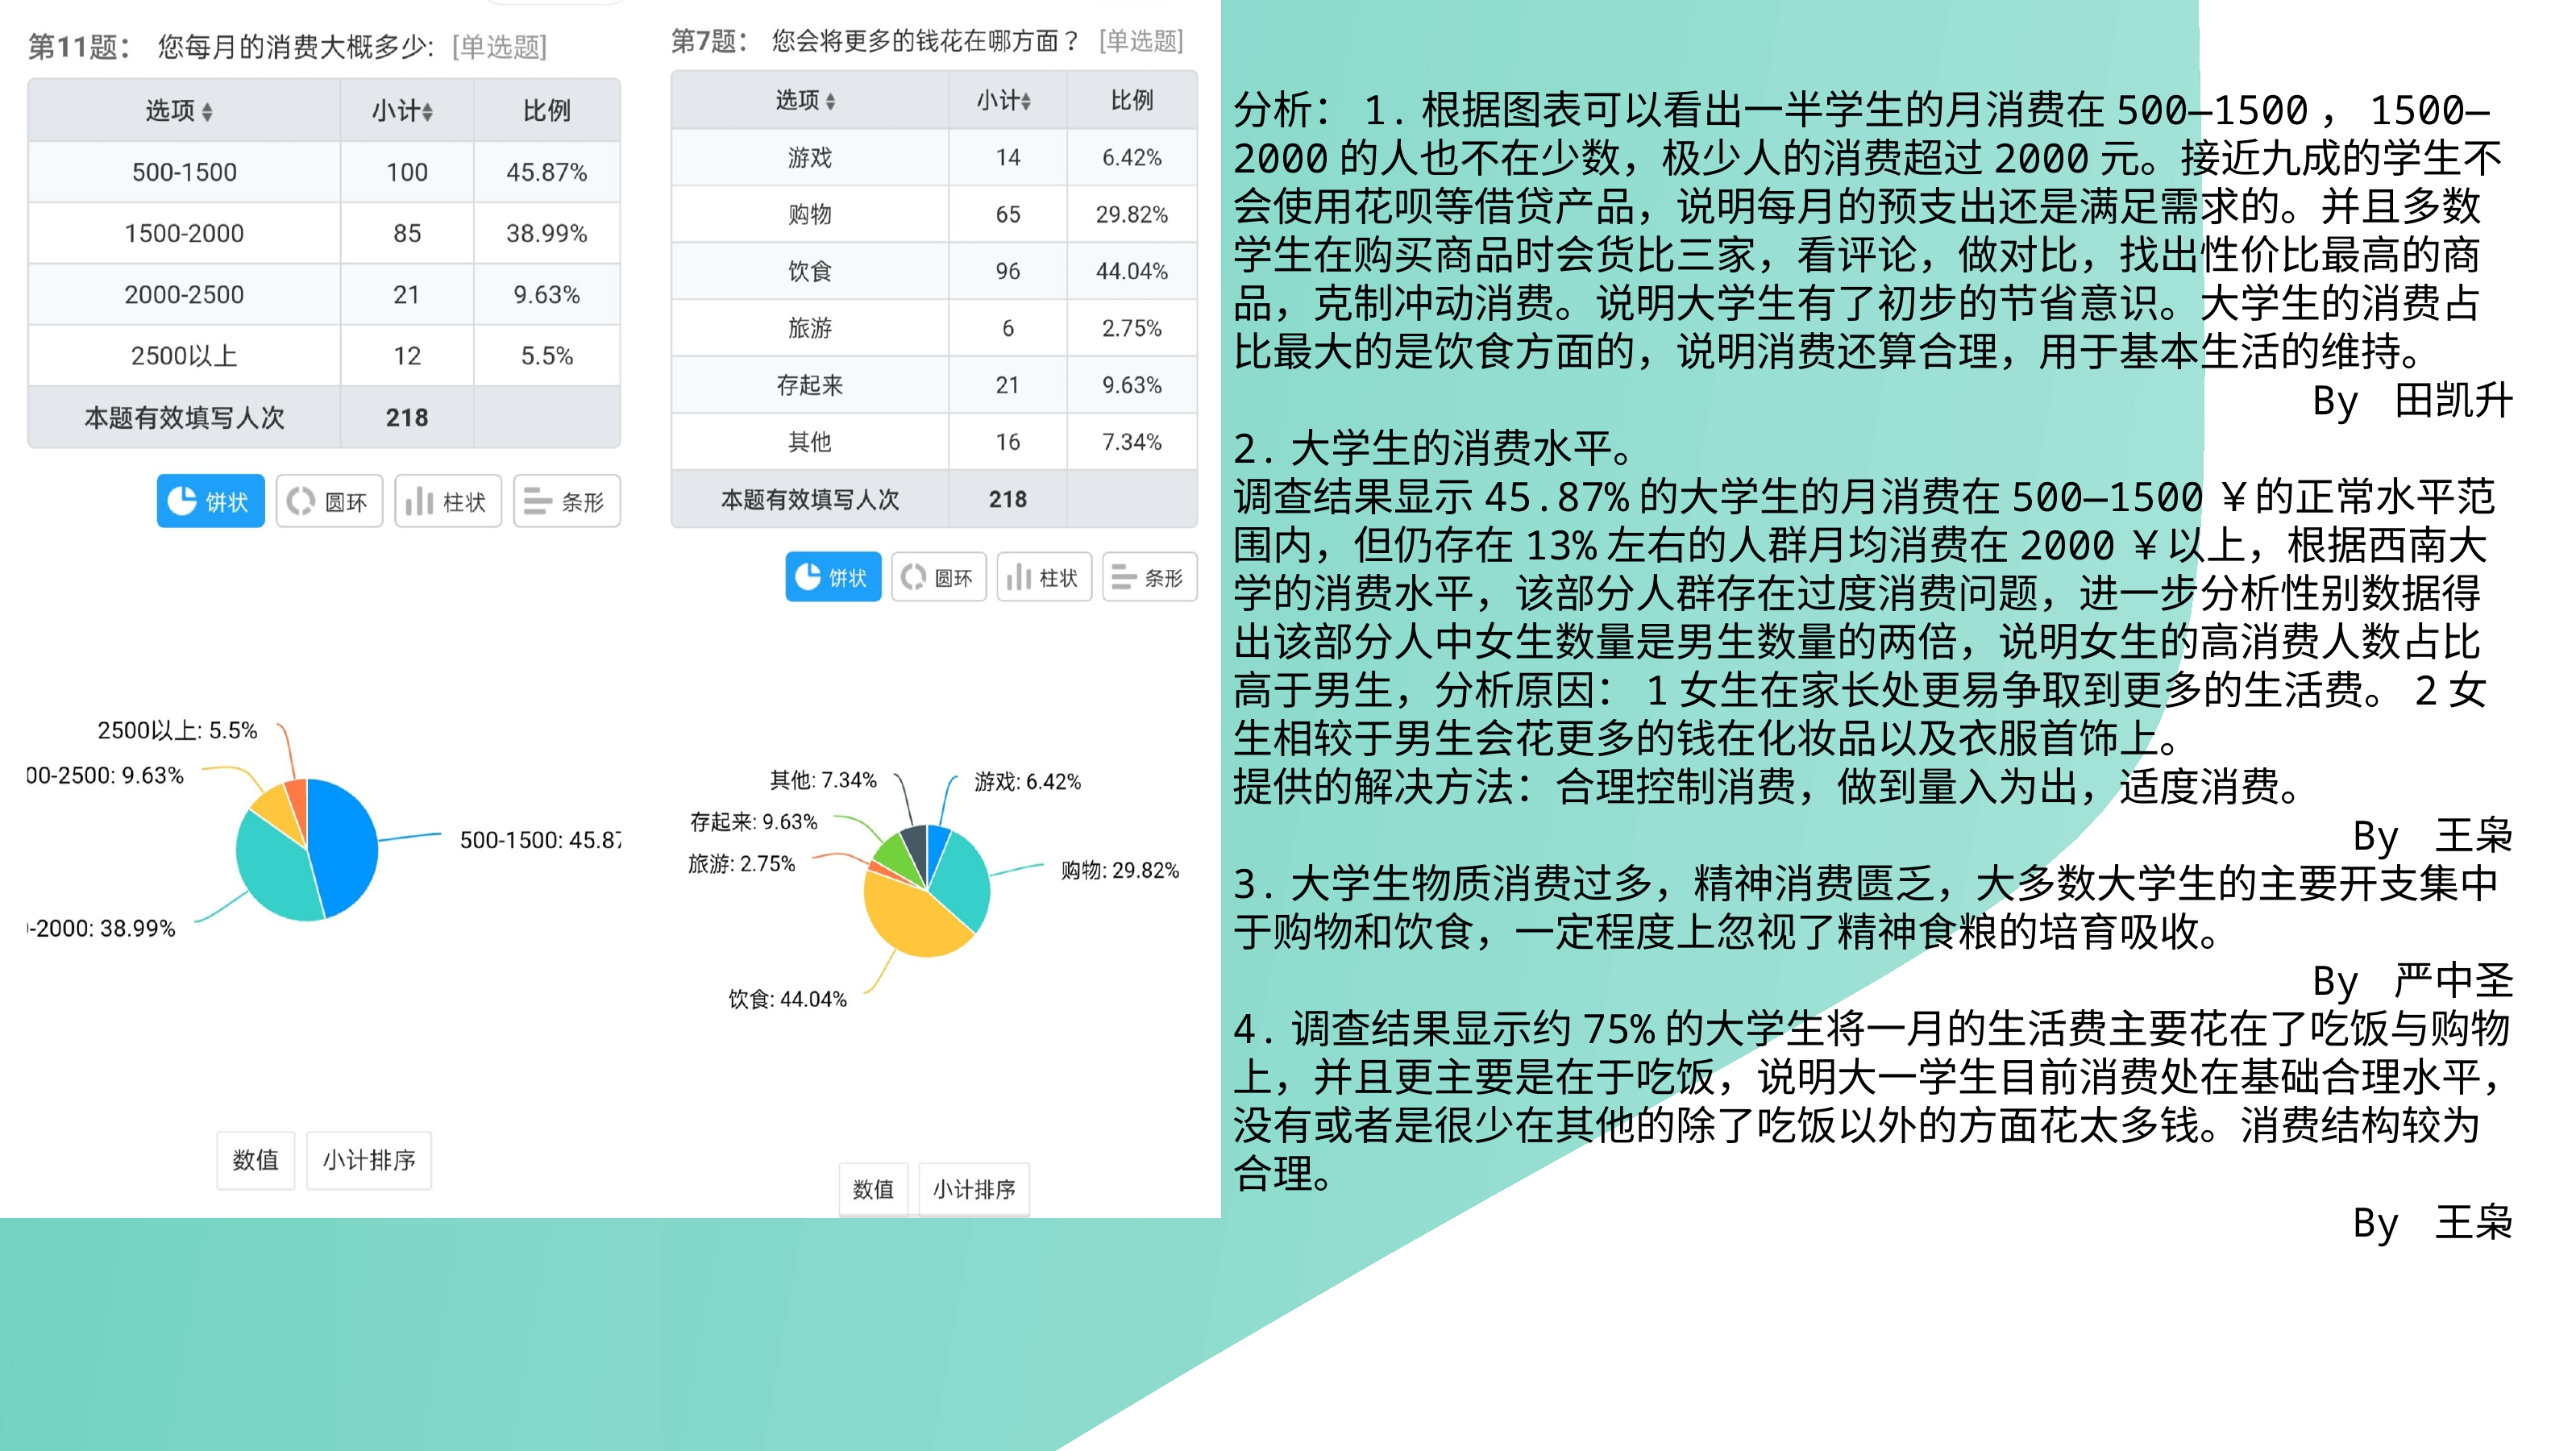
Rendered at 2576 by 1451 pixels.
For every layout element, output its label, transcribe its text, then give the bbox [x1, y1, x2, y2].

text_box 分析：1.根据图表可以看出一半学生的月消费在500—1500，1500—2000的人也不在少数，极少人的消费超过2000元。接近九成的学生不会使用花呗等借贷产品，说明每月的预支出还是满足需求的。并且多数学生在购买商品时会货比三家，看评论，做对比，找出性价比最高的商品，克制冲动消费。说明大学生有了初步的节省意识。大学生的消费占比最大的是饮食方面的，说明消费还算合理，用于基本生活的维持。 By 田凯升 2.大学生的消费水平。 调查结果显示45.87%的大学生的月消费在500—1500￥的正常水平范围内，但仍存在13%左右的人群月均消费在2000￥以上，根据西南大学的消费水平，该部分人群存在过度消费问题，进一步分析性别数据得出该部分人中女生数量是男生数量的两倍，说明女生的高消费人数占比高于男生，分析原因：1女生在家长处更易争取到更多的生活费。2女生相较于男生会花更多的钱在化妆品以及衣服首饰上。 提供的解决方法：合理控制消费，做到量入为出，适度消费。 By 王枭 3.大学生物质消费过多，精神消费匮乏，大多数大学生的主要开支集中于购物和饮食，一定程度上忽视了精神食粮的培育吸收。 By 严中圣 4.调查结果显示约75%的大学生将一月的生活费主要花在了吃饭与购物上，并且更主要是在于吃饭，说明大一学生目前消费处在基础合理水平，没有或者是很少在其他的除了吃饭以外的方面花太多钱。消费结构较为合理。 By 王枭 [1220, 77, 2528, 1324]
picture [0, 0, 1221, 1218]
